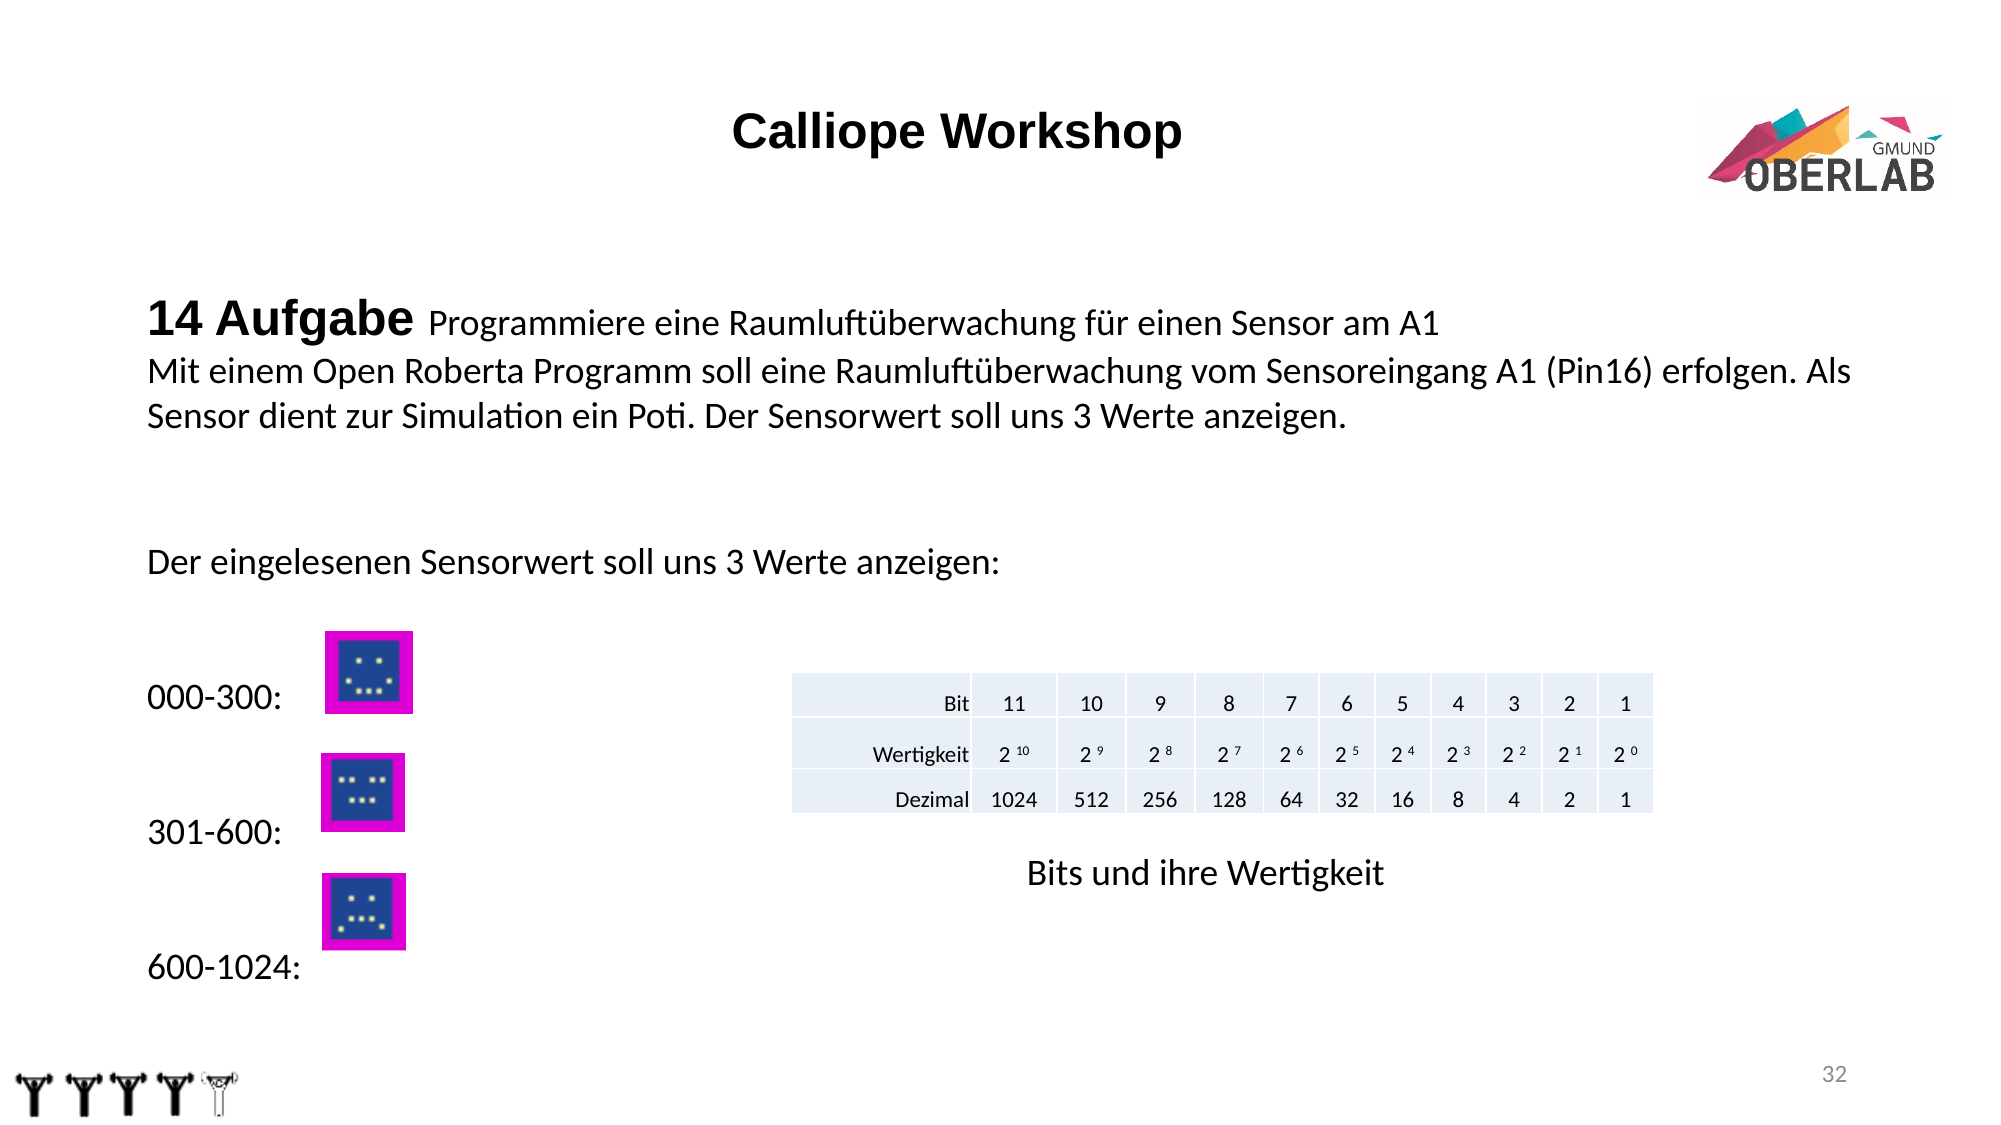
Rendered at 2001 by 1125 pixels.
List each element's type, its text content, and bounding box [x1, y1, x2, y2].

table_cell 1024 [972, 769, 1056, 813]
table_cell 16 [1376, 769, 1430, 813]
text_box Der eingelesenen Sensorwert soll uns 3 Werte anzeigen: 000-300: 301-600: 600-1024: [132, 507, 1137, 995]
table_cell 32 [1320, 769, 1374, 813]
table_cell Dezimal [792, 769, 970, 813]
table_cell 8 [1432, 769, 1485, 813]
table_header 3 [1487, 673, 1541, 716]
table_header 7 [1264, 673, 1318, 716]
table_cell 2 9 [1058, 718, 1125, 768]
table_cell 4 [1487, 769, 1541, 813]
table_header 2 [1543, 673, 1597, 716]
table_cell 2 6 [1264, 718, 1318, 768]
table_header 5 [1376, 673, 1430, 716]
table_cell 2 7 [1196, 718, 1263, 768]
table_cell 2 2 [1487, 718, 1541, 768]
text_box Bits und ihre Wertigkeit [950, 840, 1401, 901]
table_cell 2 10 [972, 718, 1056, 768]
table_cell 2 8 [1127, 718, 1194, 768]
table_cell 2 4 [1376, 718, 1430, 768]
table_header 8 [1196, 673, 1263, 716]
table_cell 512 [1058, 769, 1125, 813]
slide_number 32 [1412, 1042, 1863, 1103]
table_cell 1 [1599, 769, 1653, 813]
table_cell 64 [1264, 769, 1318, 813]
table_cell 256 [1127, 769, 1194, 813]
table_header 9 [1127, 673, 1194, 716]
table_header 11 [972, 673, 1056, 716]
table_header 1 [1599, 673, 1653, 716]
table_cell 2 0 [1599, 718, 1653, 768]
table_cell 2 3 [1432, 718, 1485, 768]
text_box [9, 1064, 243, 1125]
table_cell 128 [1196, 769, 1263, 813]
picture [321, 753, 405, 832]
table_header Bit [792, 673, 970, 716]
table_header 4 [1432, 673, 1485, 716]
table_header 10 [1058, 673, 1125, 716]
picture [322, 873, 406, 957]
subtitle Calliope Workshop [214, 98, 1715, 231]
table_cell 2 [1543, 769, 1597, 813]
picture [1700, 98, 1950, 198]
table_cell 2 5 [1320, 718, 1374, 768]
table_cell 2 1 [1543, 718, 1597, 768]
table_header 6 [1320, 673, 1374, 716]
table_cell Wertigkeit [792, 718, 970, 768]
picture [325, 631, 413, 715]
text_box 14 Aufgabe Programmiere eine Raumluftüberwachung für einen Sensor am A1 Mit einem Open Roberta Programm soll eine Raumluftüberwachung vom Sensoreingang A1 (Pin16) erfolgen. Als Sensor dient zur Simulation ein Poti. Der Sensorwert soll uns 3 Werte anzeigen. [132, 248, 1950, 488]
